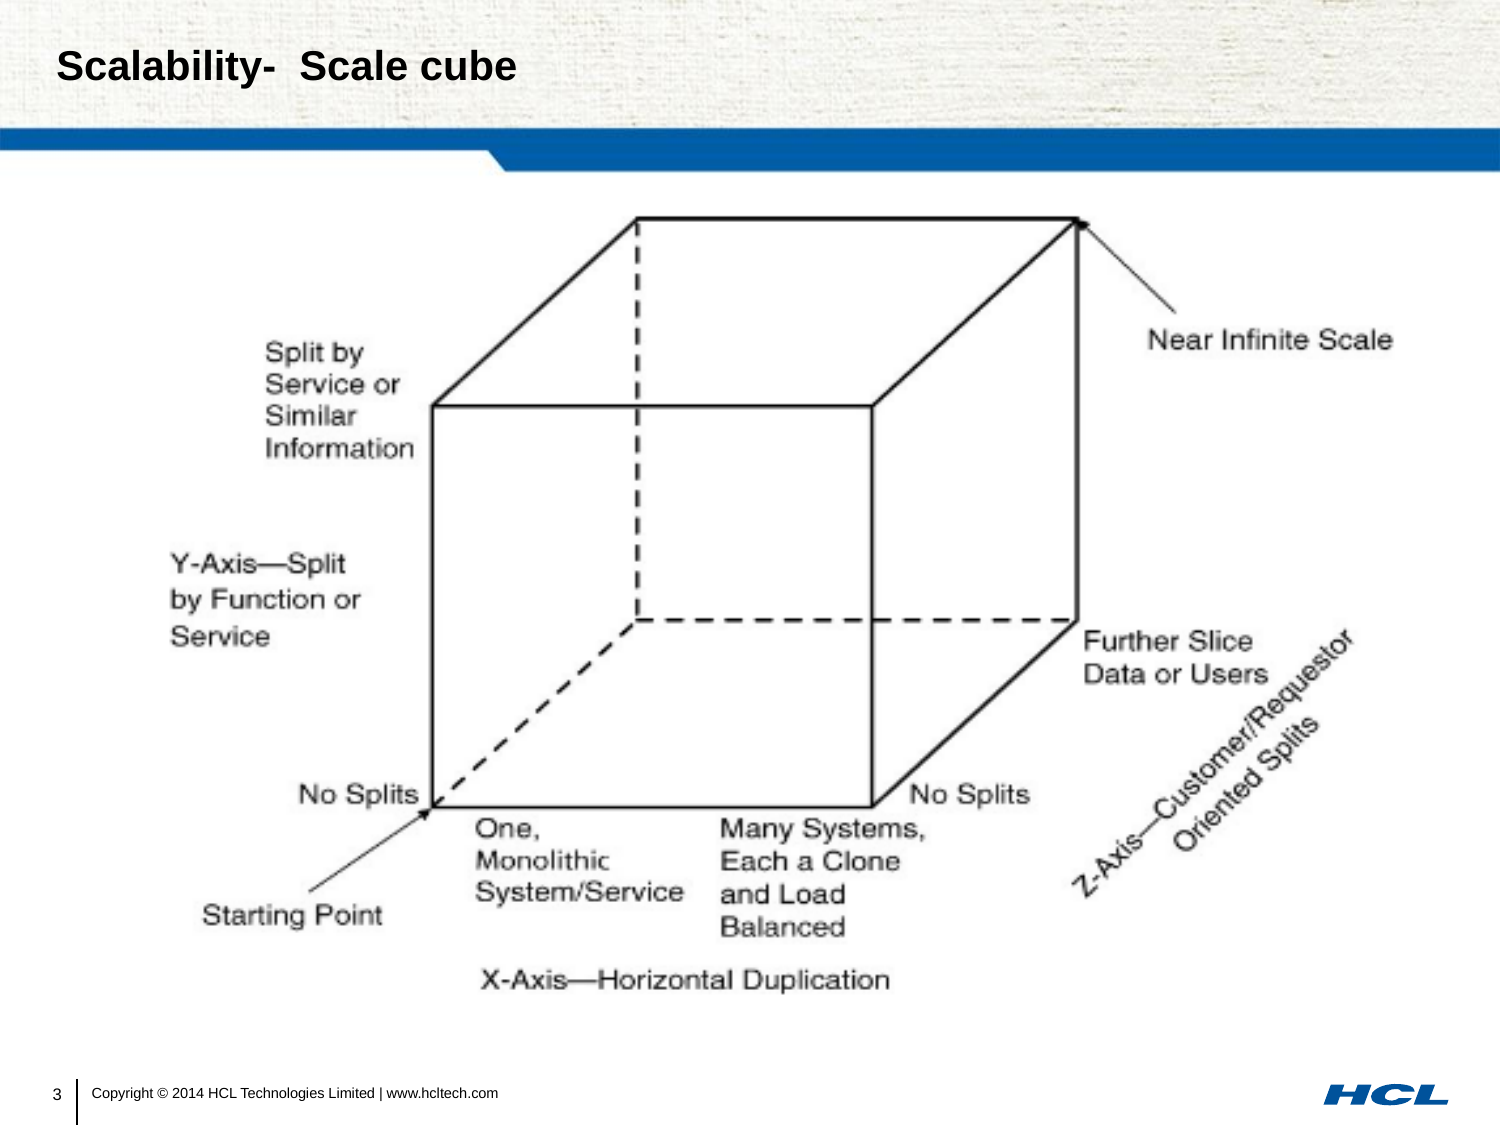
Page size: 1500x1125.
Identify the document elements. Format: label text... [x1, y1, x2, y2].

picture [0, 0, 1500, 1009]
title Scalability- Scale cube [50, 2, 1459, 126]
